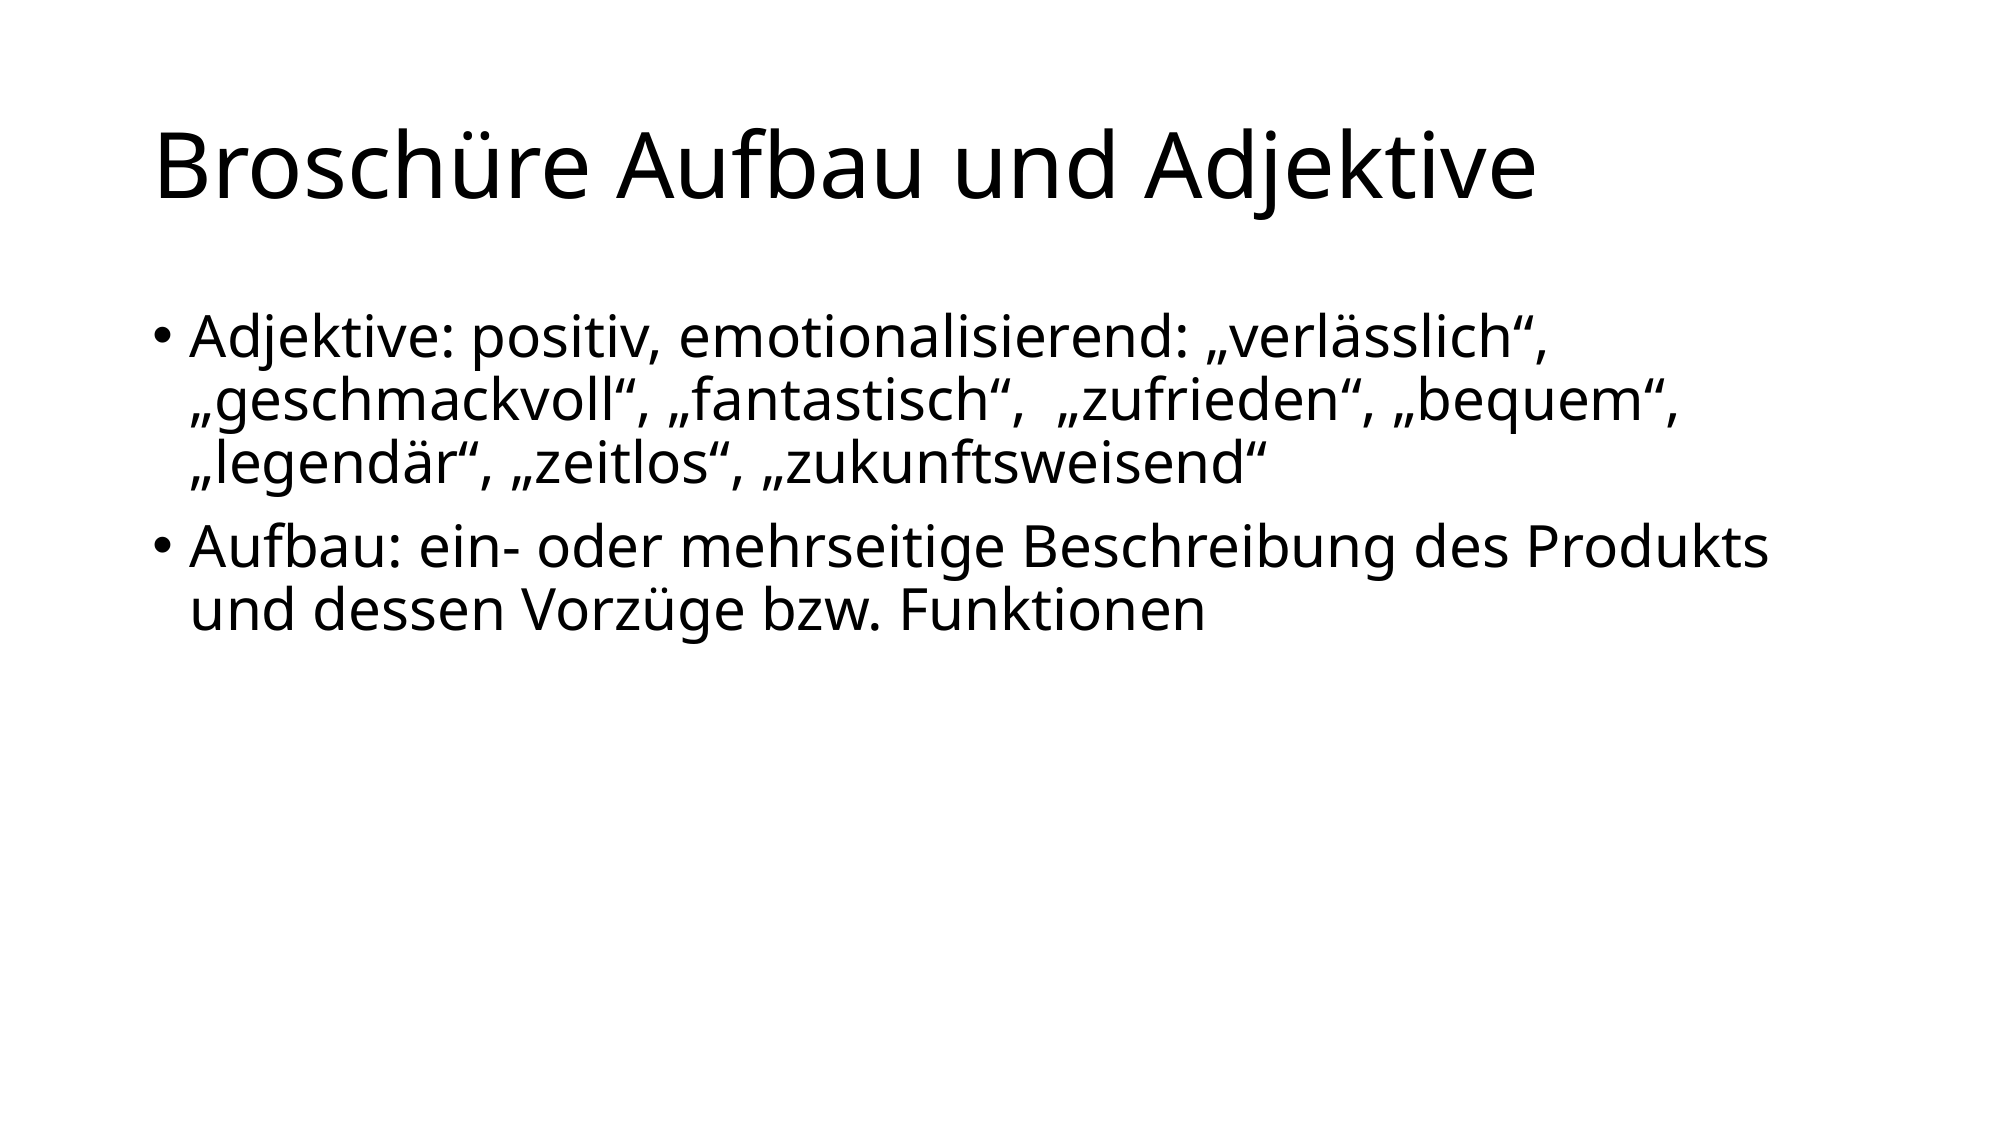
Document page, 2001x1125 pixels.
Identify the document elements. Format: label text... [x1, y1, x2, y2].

title Broschüre Aufbau und Adjektive [137, 59, 1863, 278]
list Adjektive: positiv, emotionalisierend: „verlässlich“, „geschmackvoll“, „fantastisch“, „zufrieden“, „bequem“, „legendär“, „zeitlos“, „zukunftsweisend“ Aufbau: ein- oder mehrseitige Beschreibung des Produkts und dessen Vorzüge bzw. Funktionen [137, 299, 1863, 1014]
